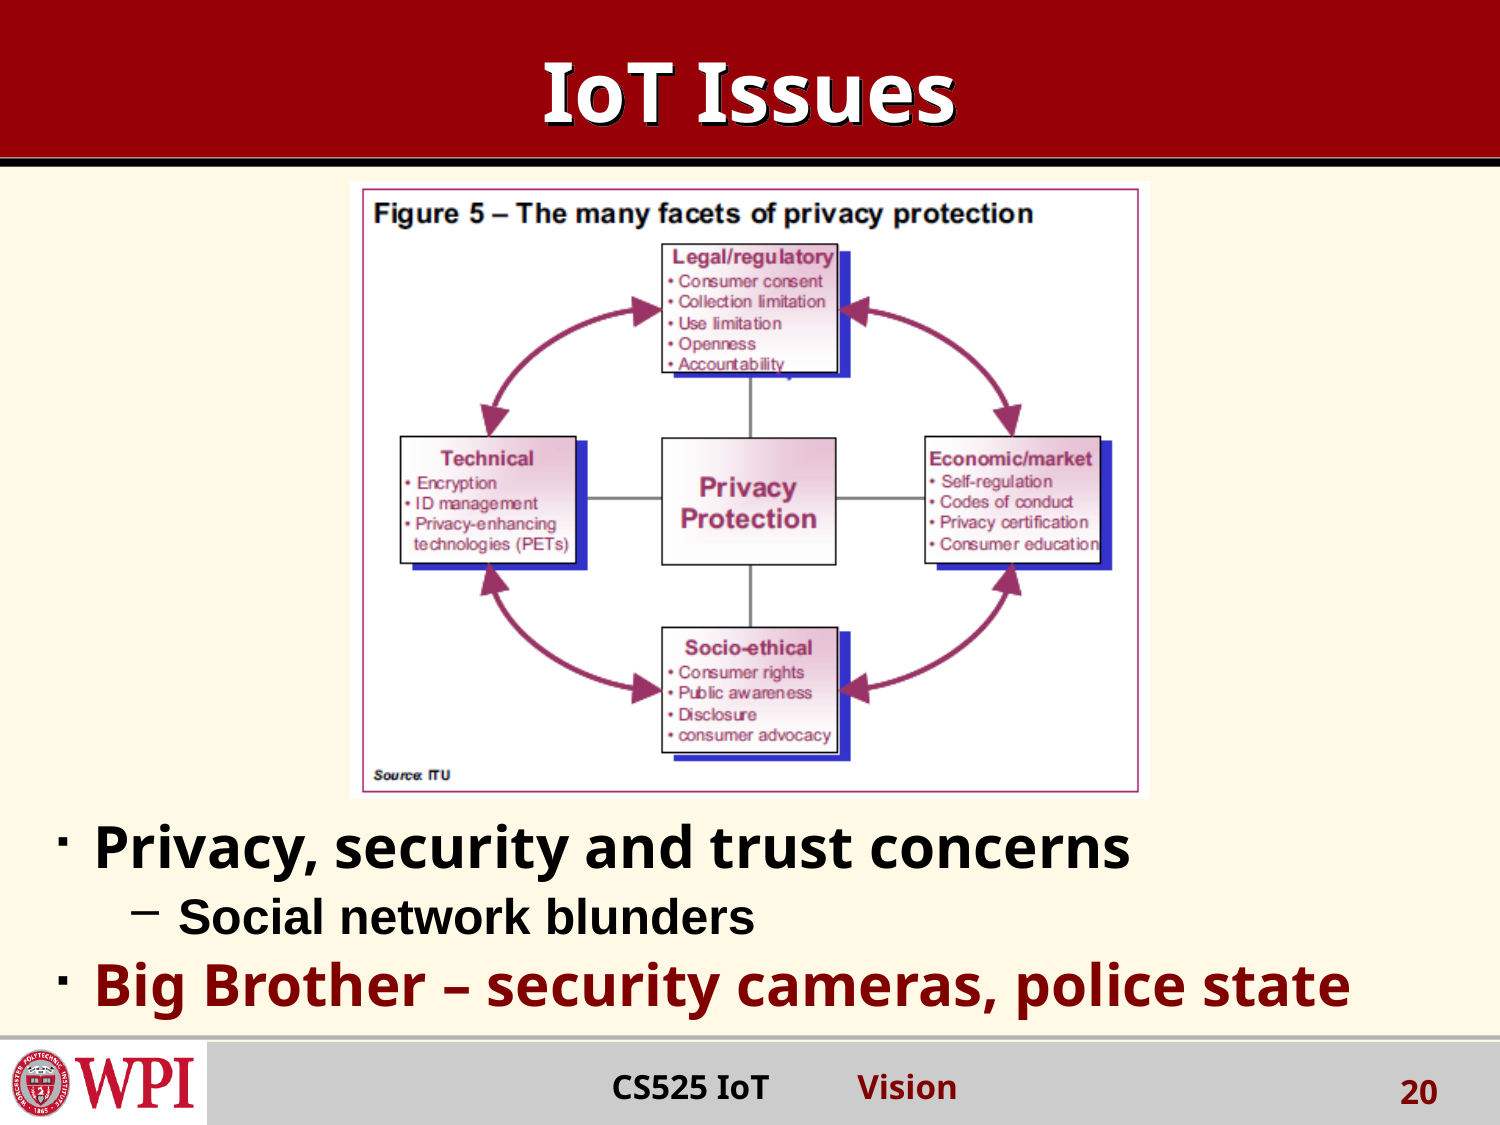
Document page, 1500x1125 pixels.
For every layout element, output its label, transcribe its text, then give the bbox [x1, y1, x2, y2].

list Privacy, security and trust concerns Social network blunders Big Brother – security cameras, police state [40, 810, 1426, 1071]
title IoT Issues [29, 18, 1471, 150]
picture [0, 1040, 1500, 1125]
picture [0, 0, 1500, 158]
slide_number 20 [1344, 1063, 1495, 1102]
footer CS525 IoT Vision [229, 1058, 1323, 1107]
picture [0, 167, 1500, 1035]
